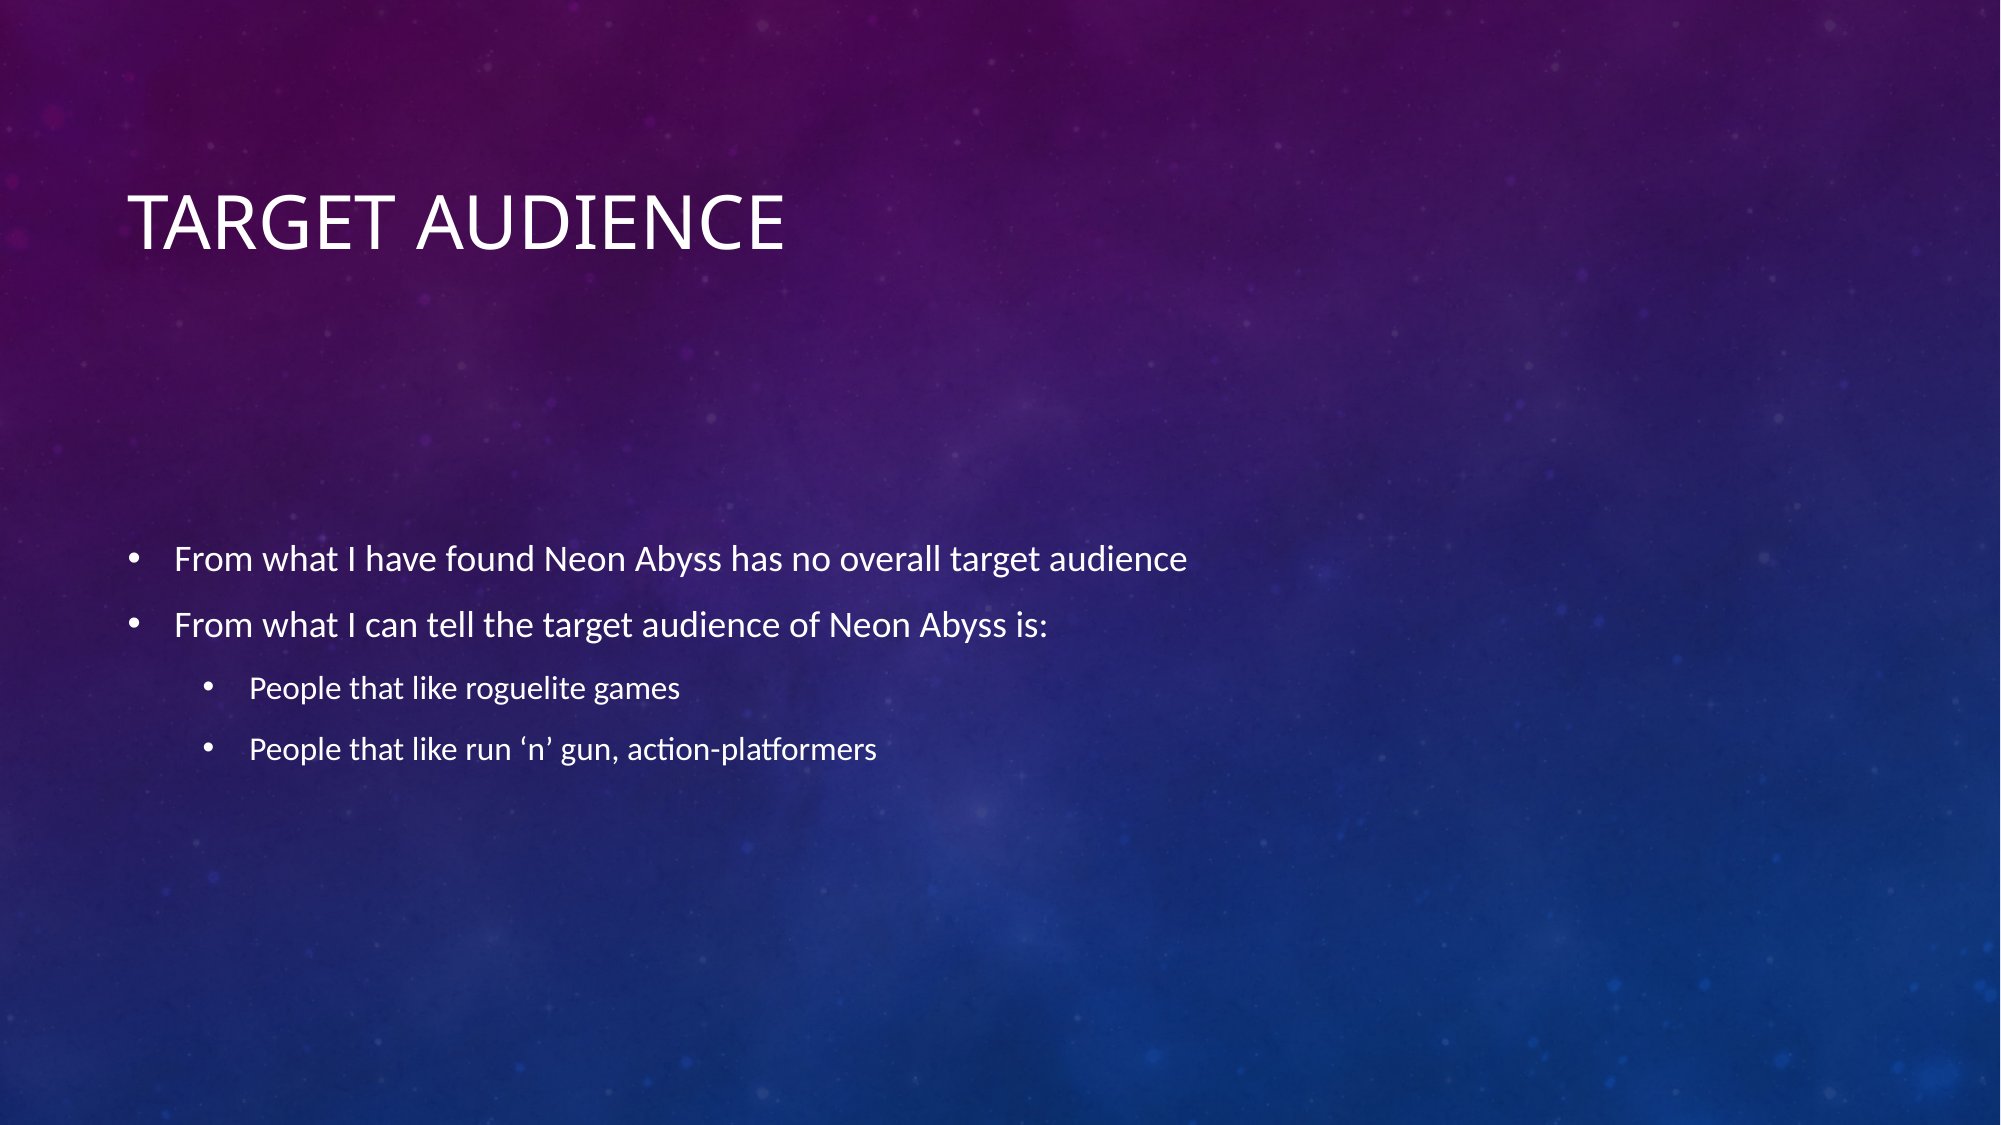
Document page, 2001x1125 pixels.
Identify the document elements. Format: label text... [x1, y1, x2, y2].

list From what I have found Neon Abyss has no overall target audience From what I can tell the target audience of Neon Abyss is: People that like roguelite games People that like run ‘n’ gun, action-platformers [112, 351, 1775, 950]
title Target Audience [112, 99, 1775, 339]
picture [0, 0, 2001, 1125]
